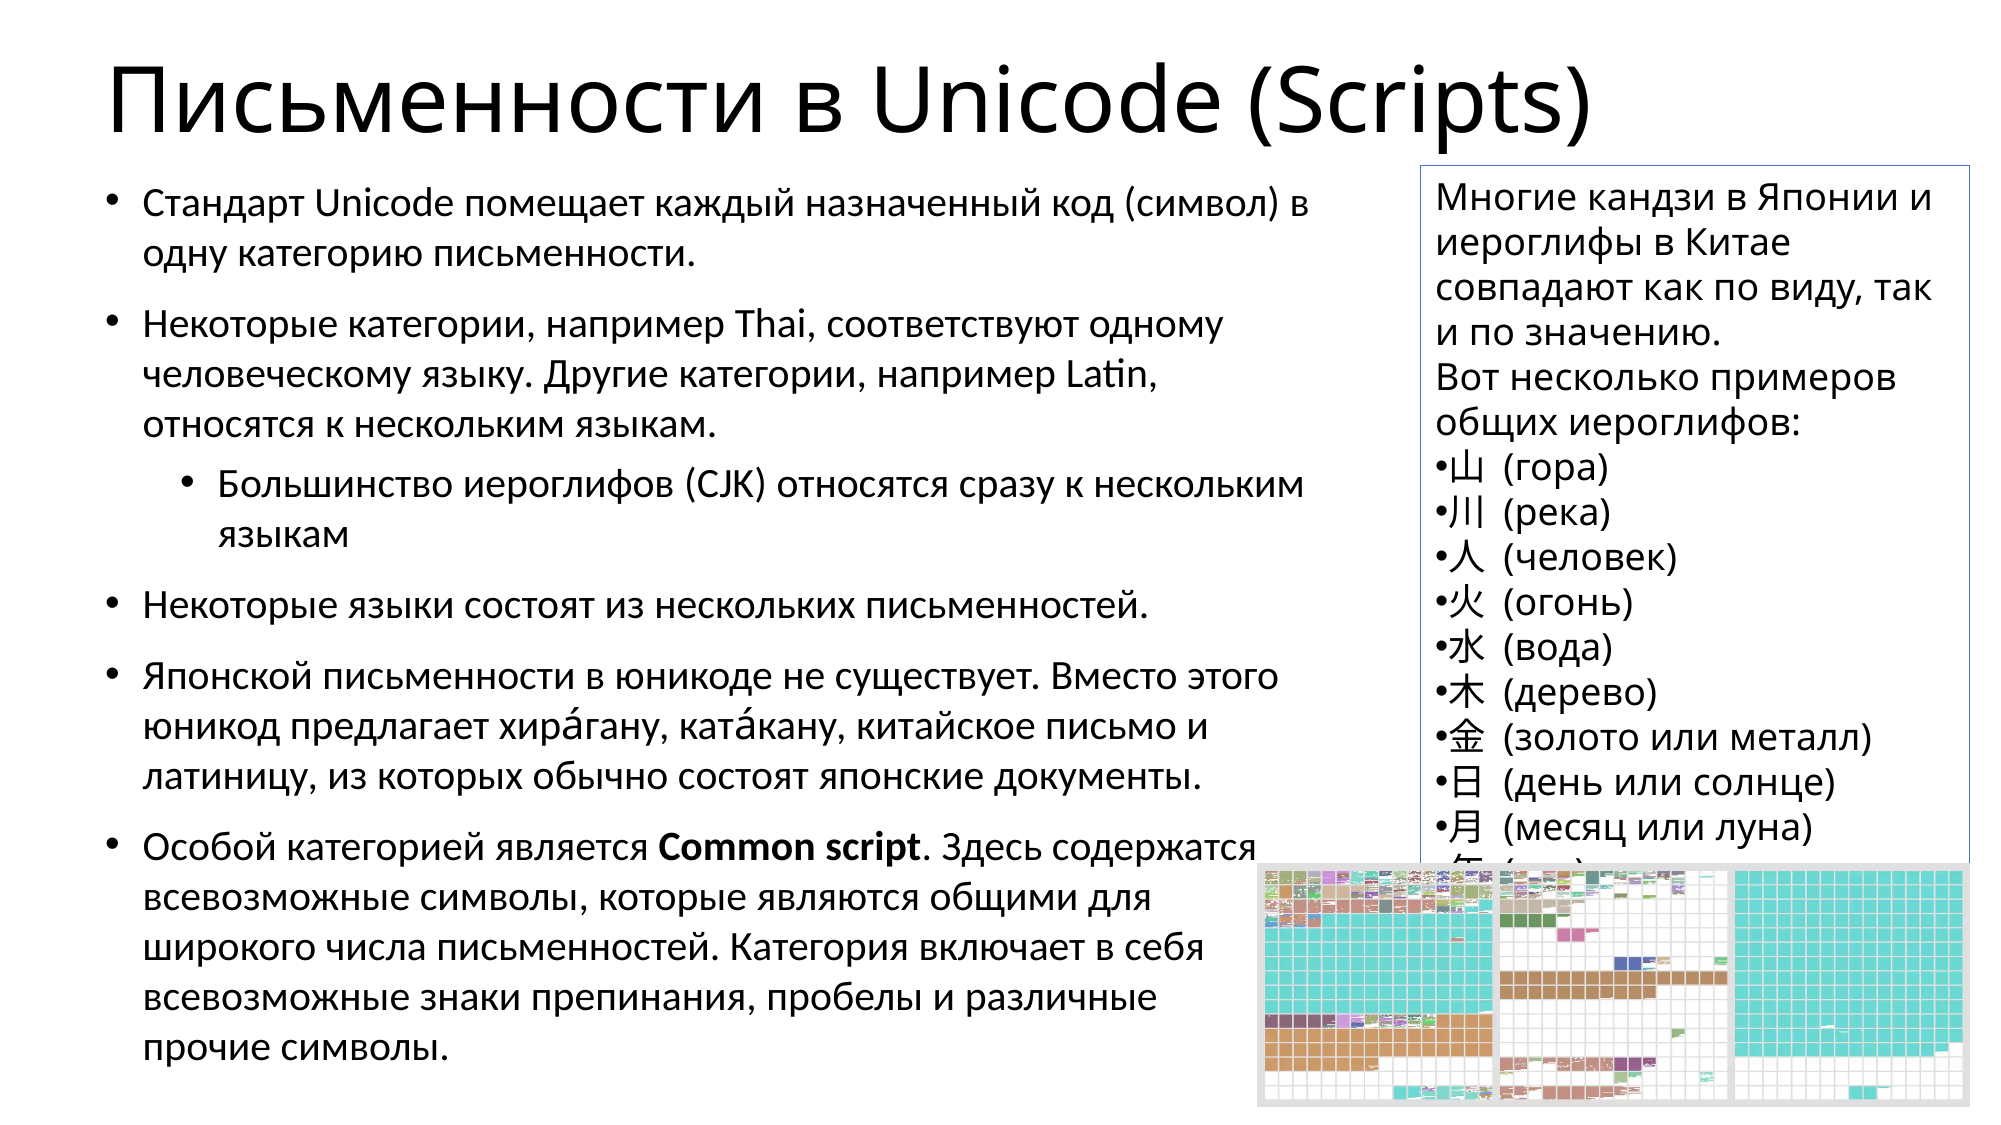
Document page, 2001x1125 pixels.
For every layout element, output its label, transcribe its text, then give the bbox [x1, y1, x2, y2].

title Письменности в Unicode (Scripts) [90, 43, 1816, 161]
text_box Многие кандзи в Японии и иероглифы в Китае совпадают как по виду, так и по значению. Вот несколько примеров общих иероглифов: 山 (гора) 川 (река) 人 (человек) 火 (огонь) 水 (вода) 木 (дерево) 金 (золото или металл) 日 (день или солнце) 月 (месяц или луна) 年 (год) [1420, 165, 1970, 863]
picture [1257, 863, 1970, 1107]
list Стандарт Unicode помещает каждый назначенный код (символ) в одну категорию письменности. Некоторые категории, например Thai, соответствуют одному человеческому языку. Другие категории, например Latin, относятся к нескольким языкам. Большинство иероглифов (CJK) относятся сразу к нескольким языкам Некоторые языки состоят из нескольких письменностей. Японской письменности в юникоде не существует. Вместо этого юникод предлагает хира́гану, ката́кану, китайское письмо и латиницу, из которых обычно состоят японские документы. Особой категорией является Common script. Здесь содержатся всевозможные символы, которые являются общими для широкого числа письменностей. Категория включает в себя всевозможные знаки препинания, пробелы и различные прочие символы. [90, 167, 1347, 1078]
